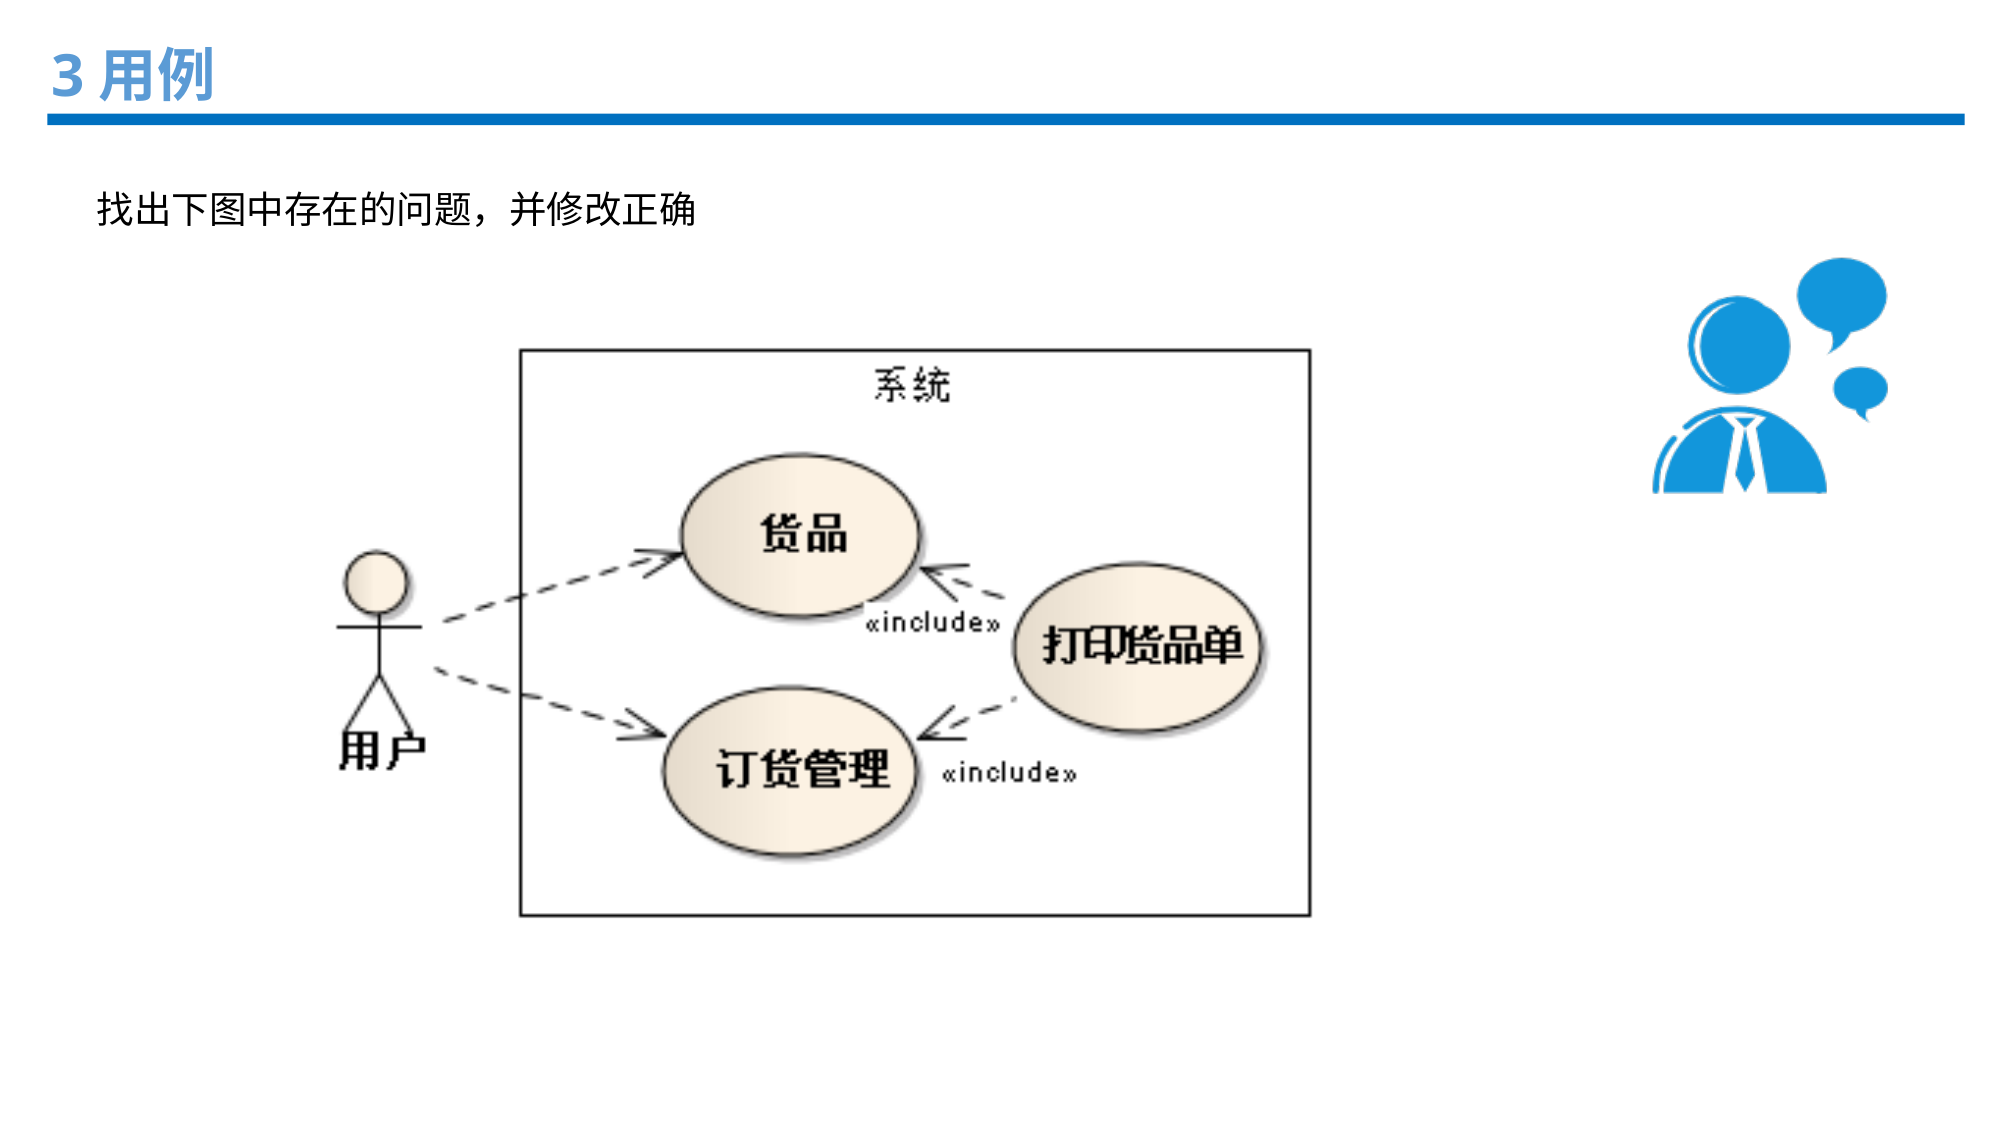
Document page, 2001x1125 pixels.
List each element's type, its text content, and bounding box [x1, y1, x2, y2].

picture [1614, 219, 1927, 533]
text_box 3用例 [37, 30, 231, 116]
text_box 找出下图中存在的问题，并修改正确 [81, 178, 712, 239]
picture [317, 341, 1327, 924]
